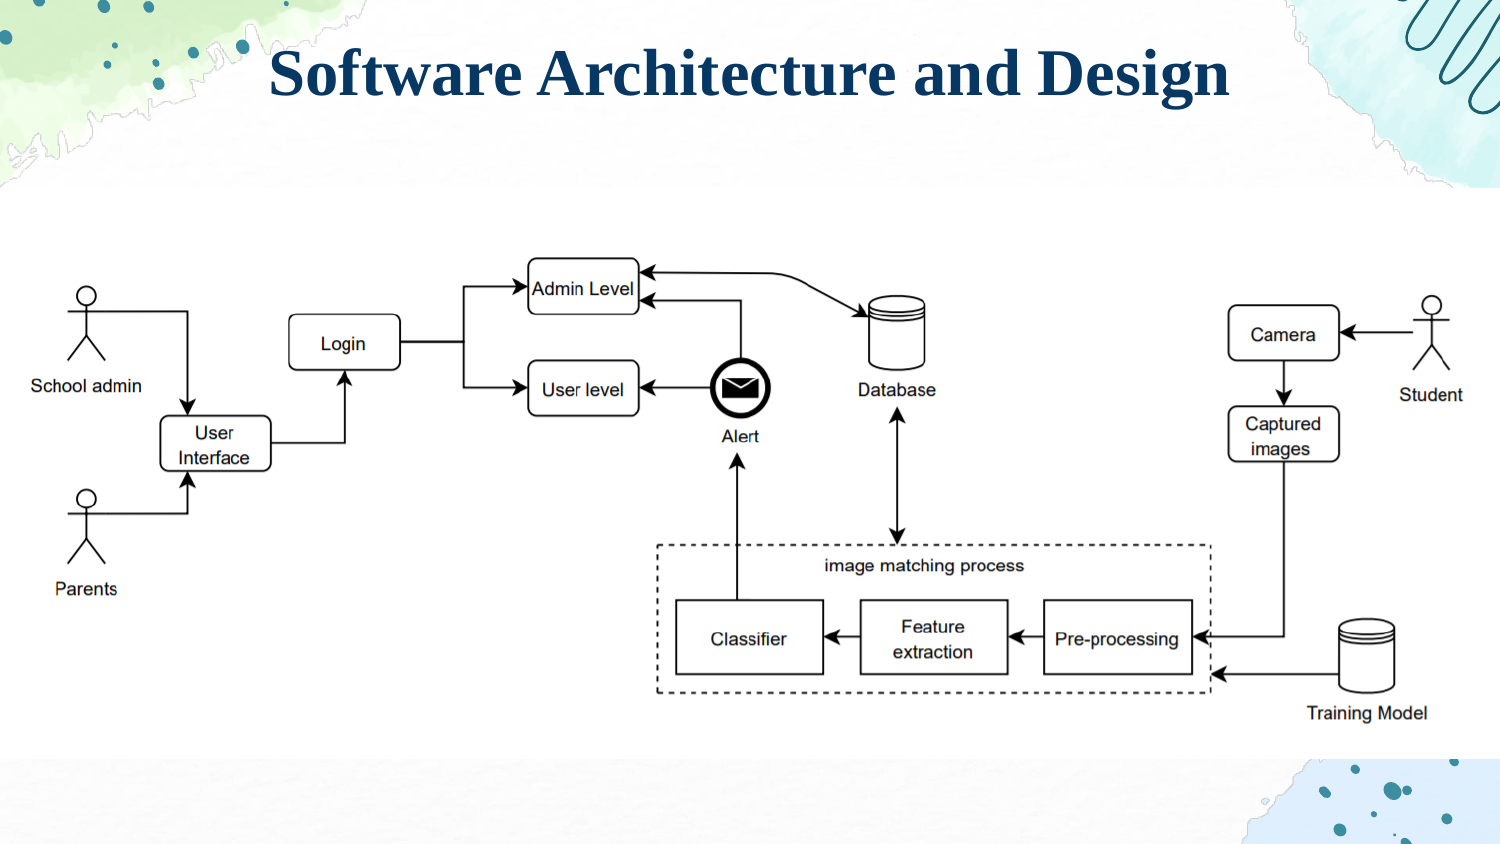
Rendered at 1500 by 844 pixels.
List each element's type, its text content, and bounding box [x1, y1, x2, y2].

picture [1408, 0, 1456, 48]
title Software Architecture and Design [120, 55, 1380, 163]
picture [1443, 0, 1500, 81]
picture [1472, 62, 1500, 111]
picture [0, 0, 1500, 844]
